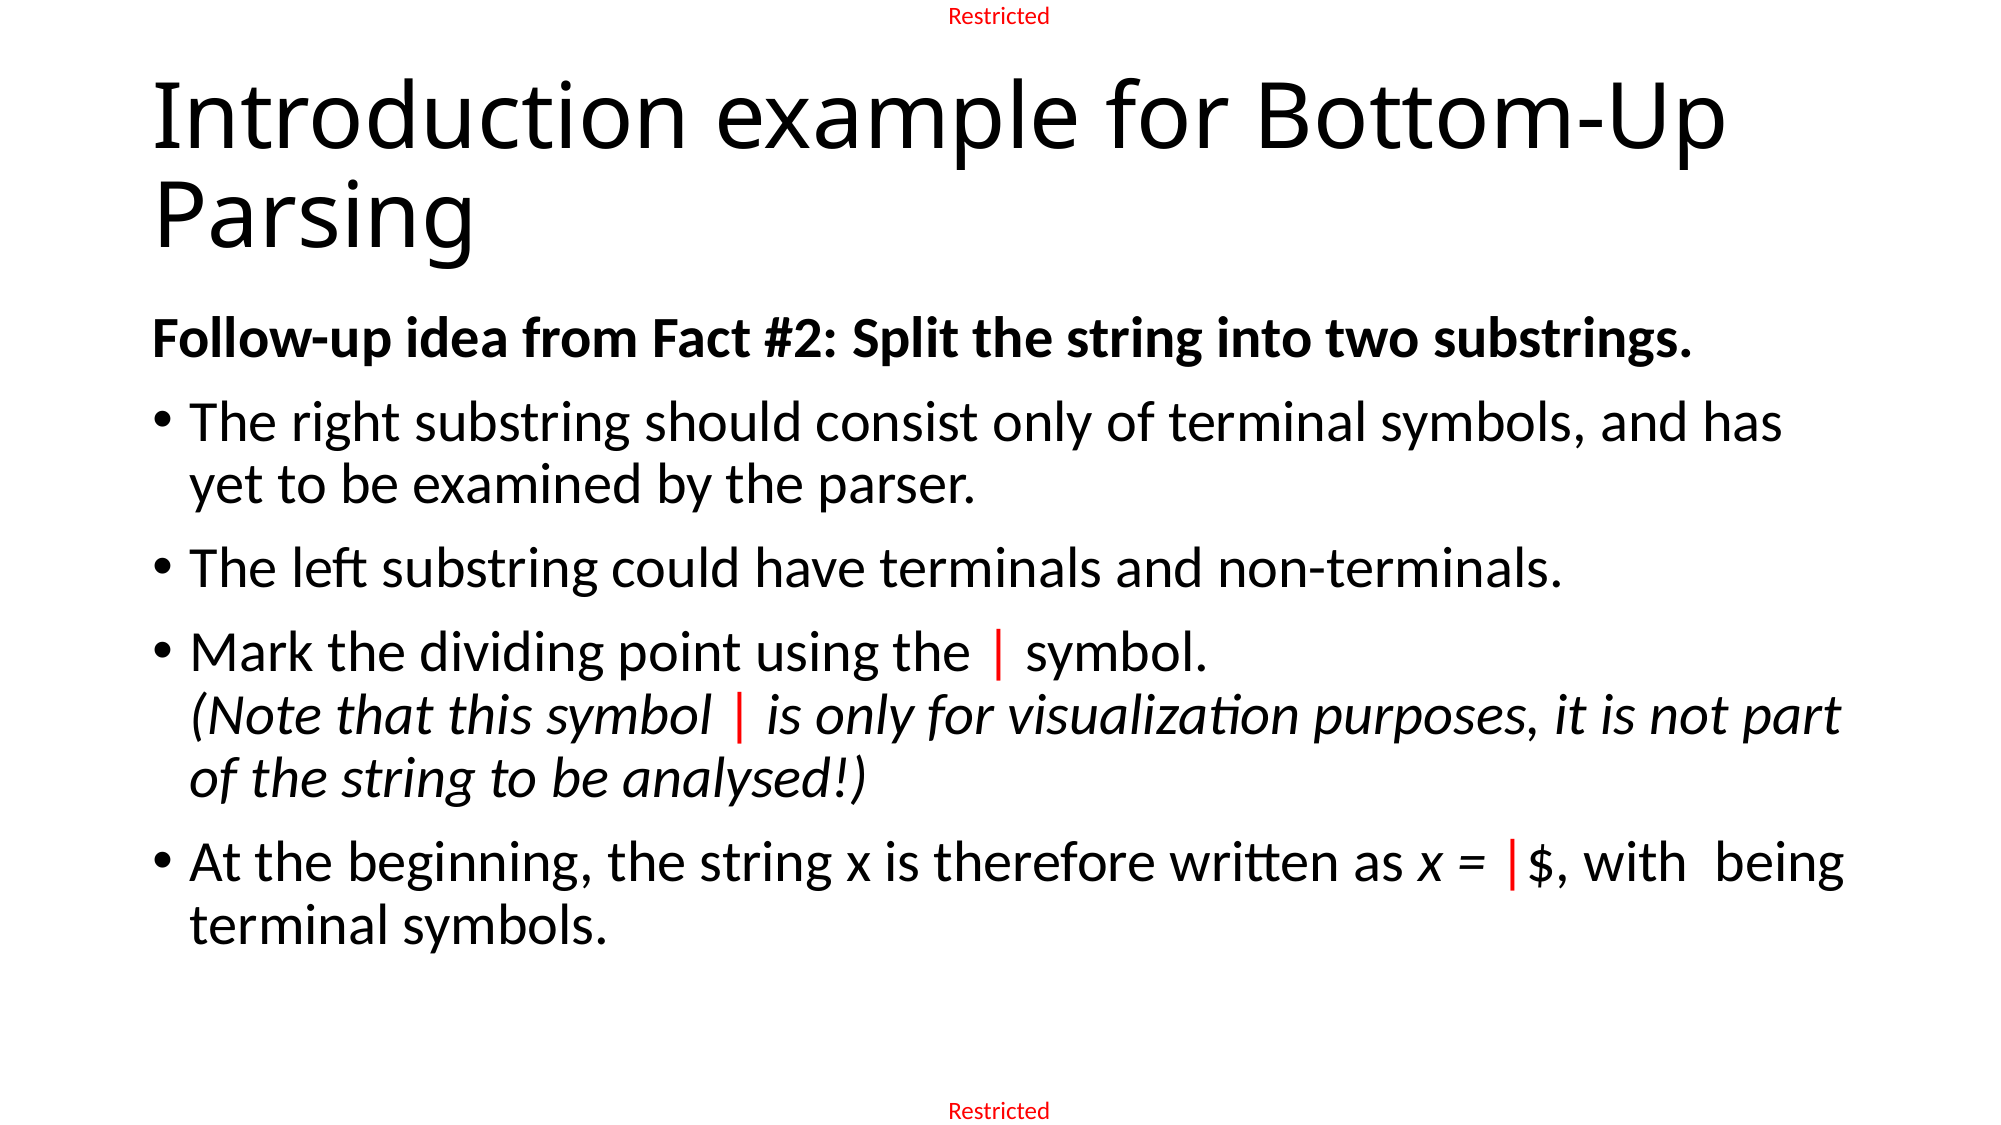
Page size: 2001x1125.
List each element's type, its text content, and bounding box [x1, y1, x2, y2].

title Introduction example for Bottom-Up Parsing [137, 59, 1863, 278]
